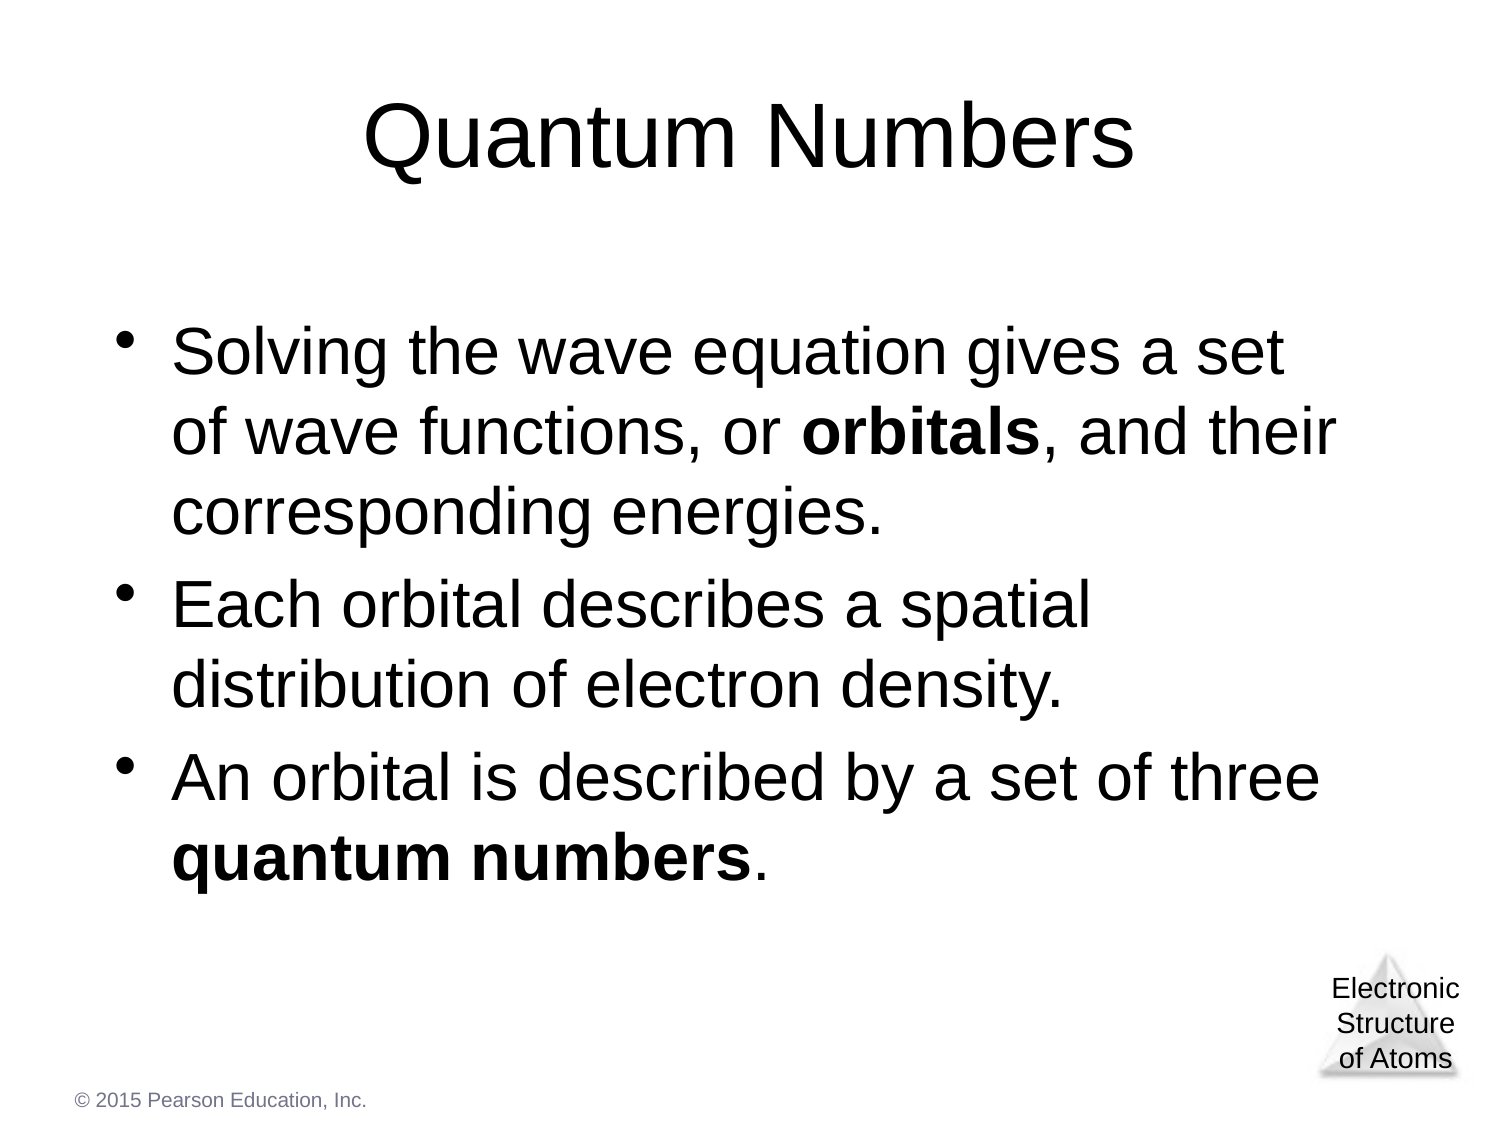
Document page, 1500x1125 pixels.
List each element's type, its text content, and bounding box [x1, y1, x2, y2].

title Quantum Numbers [0, 37, 1500, 225]
list Solving the wave equation gives a set of wave functions, or orbitals, and their corresponding energies. Each orbital describes a spatial distribution of electron density. An orbital is described by a set of three quantum numbers. [99, 299, 1375, 975]
picture [1275, 899, 1500, 1125]
